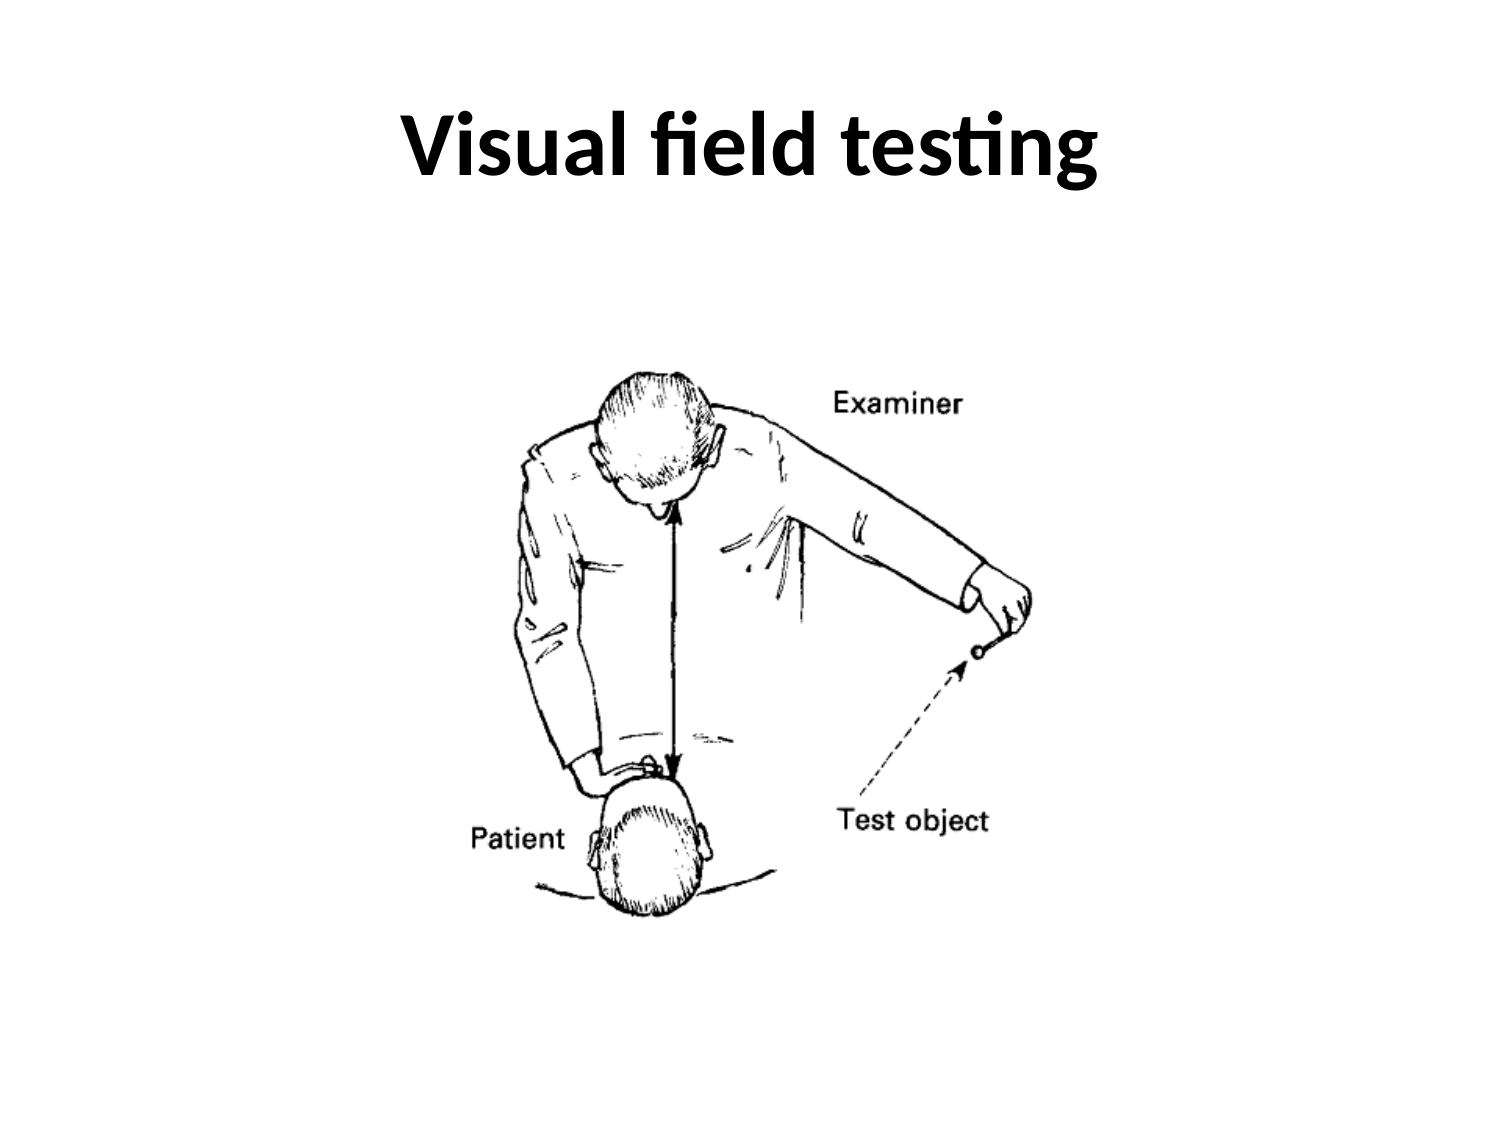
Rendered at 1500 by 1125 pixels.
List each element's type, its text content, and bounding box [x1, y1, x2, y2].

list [434, 333, 1066, 934]
title Visual field testing [75, 45, 1425, 233]
